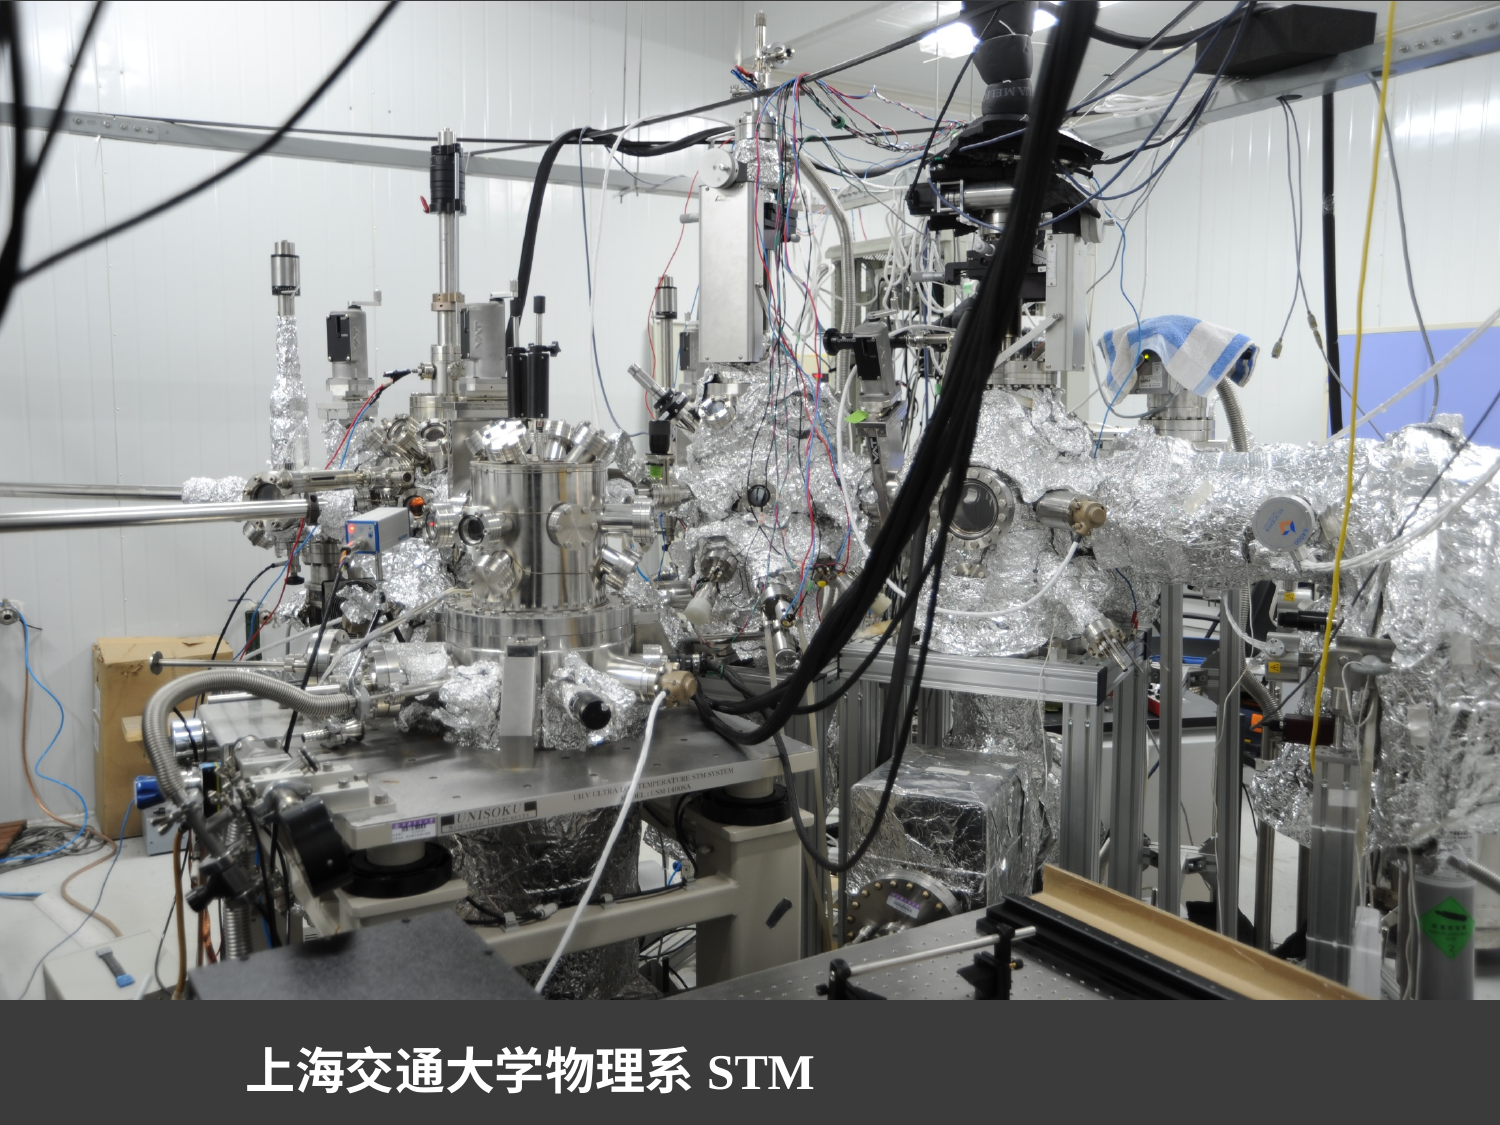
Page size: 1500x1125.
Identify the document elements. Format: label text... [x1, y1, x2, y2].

text_box 上海交通大学物理系STM [230, 1026, 857, 1108]
picture [0, 0, 1500, 1001]
